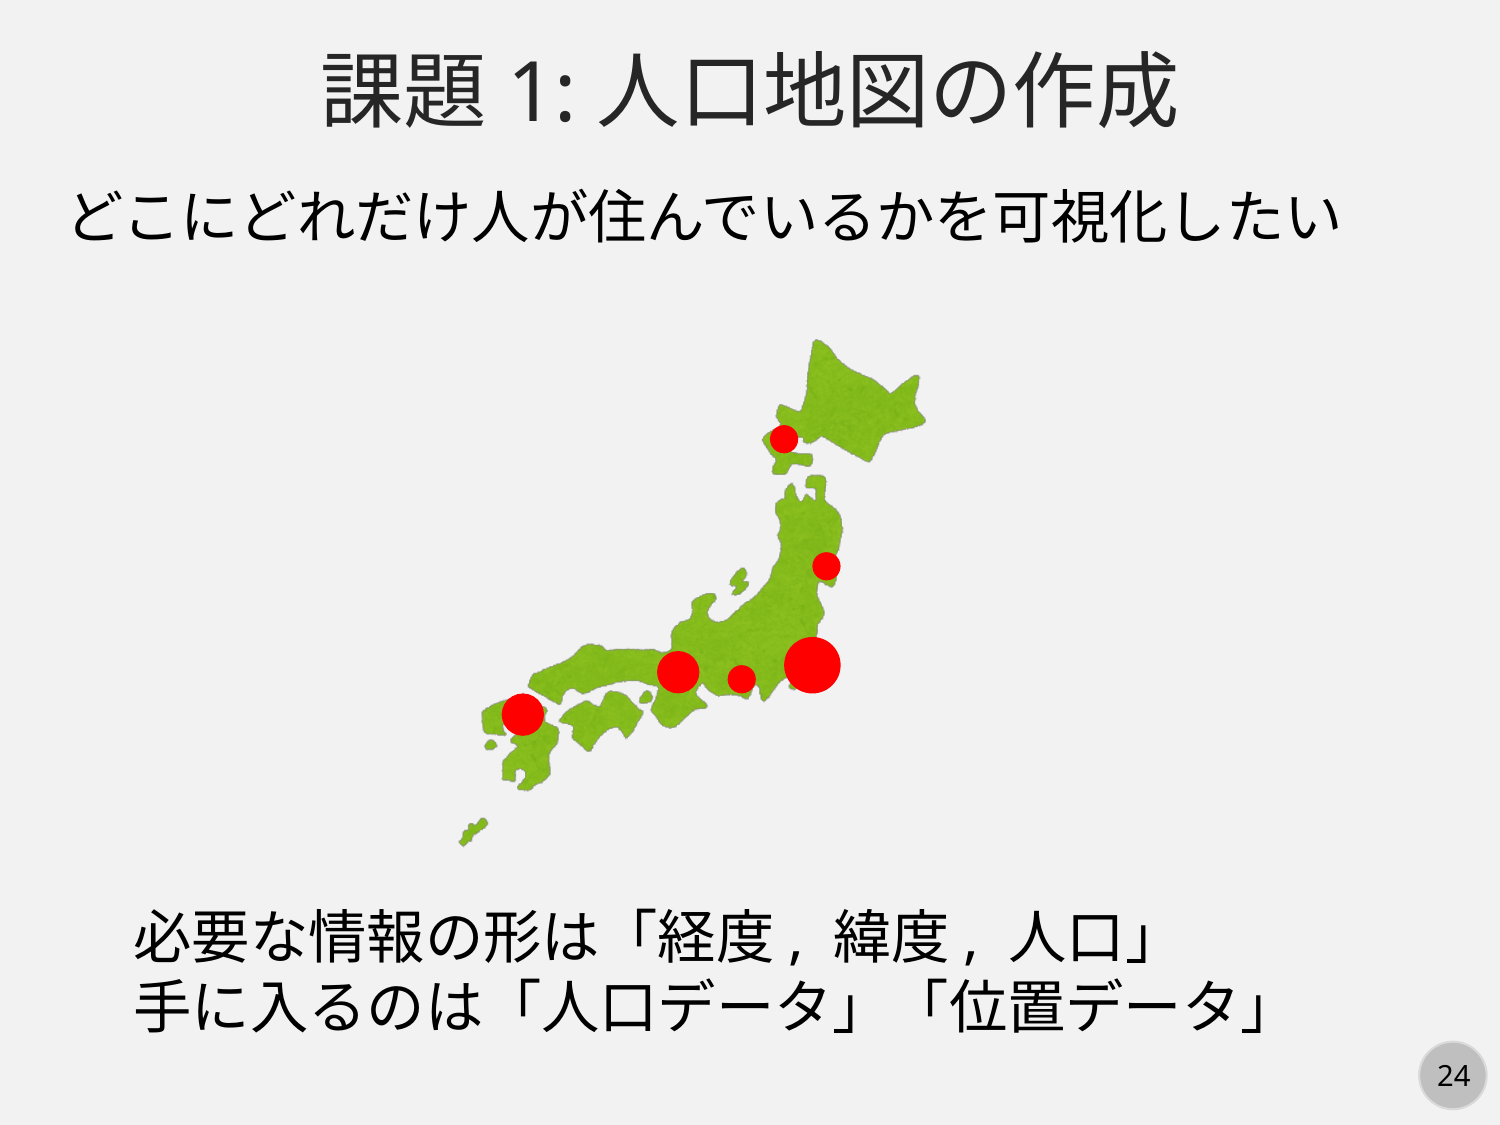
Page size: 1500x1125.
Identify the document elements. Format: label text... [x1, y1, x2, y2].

list 課題1:人口地図の作成 [0, 31, 1500, 155]
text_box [431, 326, 963, 858]
text_box 必要な情報の形は「経度, 緯度, 人口」 手に入るのは「人口データ」「位置データ」 [118, 893, 1314, 1048]
text_box どこにどれだけ人が住んでいるかを可視化したい [51, 172, 1358, 258]
